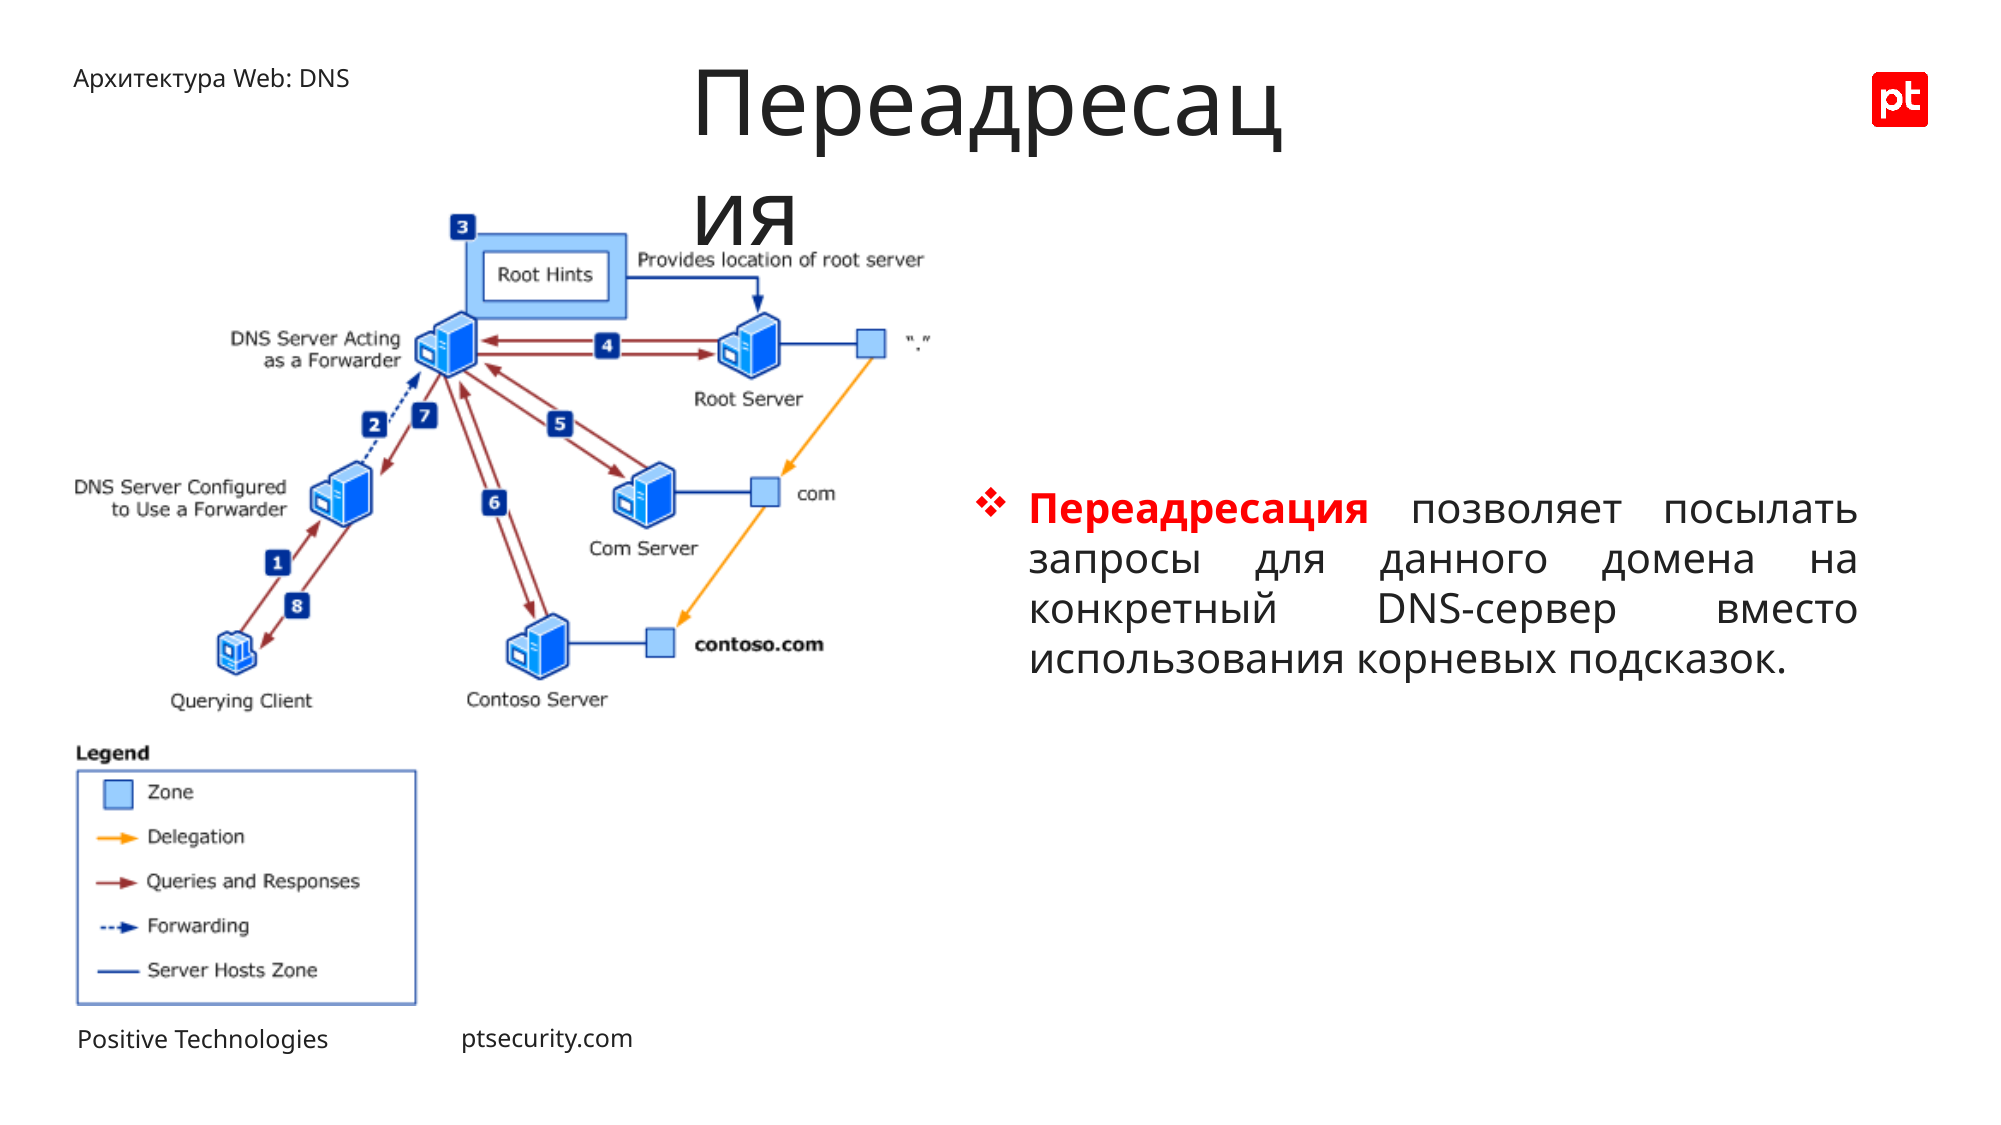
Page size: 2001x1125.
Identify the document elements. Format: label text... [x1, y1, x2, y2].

text_box Переадресация [675, 36, 1325, 272]
picture [1872, 72, 1928, 127]
text_box Архитектура Web: DNS [58, 54, 504, 115]
picture [74, 211, 932, 1006]
text_box Переадресация позволяет посылать запросы для данного домена на конкретный DNS-сервер вместо использования корневых подсказок. [957, 474, 1874, 740]
